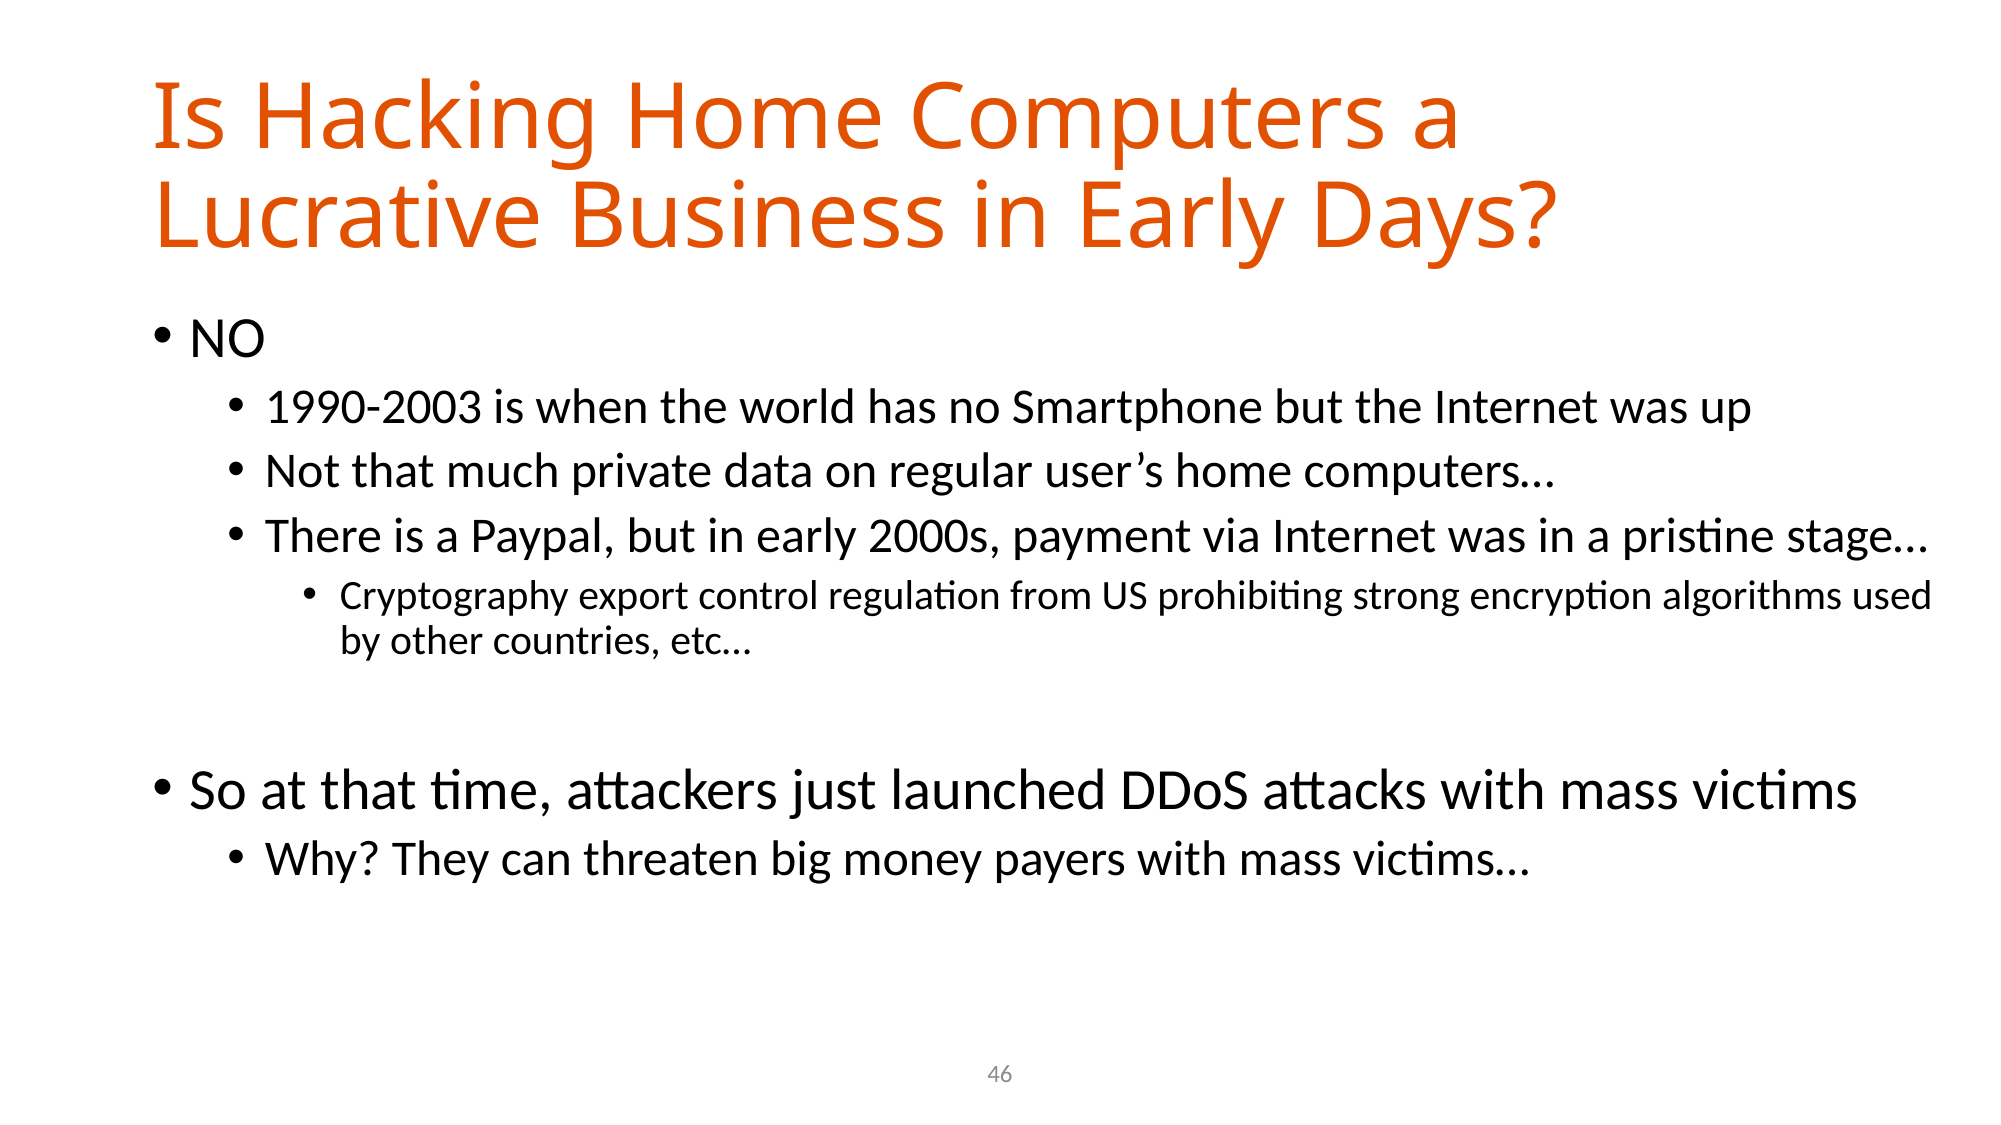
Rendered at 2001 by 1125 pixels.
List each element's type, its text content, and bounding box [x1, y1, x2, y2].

title Is Hacking Home Computers a Lucrative Business in Early Days? [137, 59, 1863, 278]
list NO 1990-2003 is when the world has no Smartphone but the Internet was up Not that much private data on regular user’s home computers… There is a Paypal, but in early 2000s, payment via Internet was in a pristine stage… Cryptography export control regulation from US prohibiting strong encryption algorithms used by other countries, etc… So at that time, attackers just launched DDoS attacks with mass victims Why? They can threaten big money payers with mass victims… [137, 299, 1958, 1014]
slide_number 46 [774, 1042, 1225, 1103]
